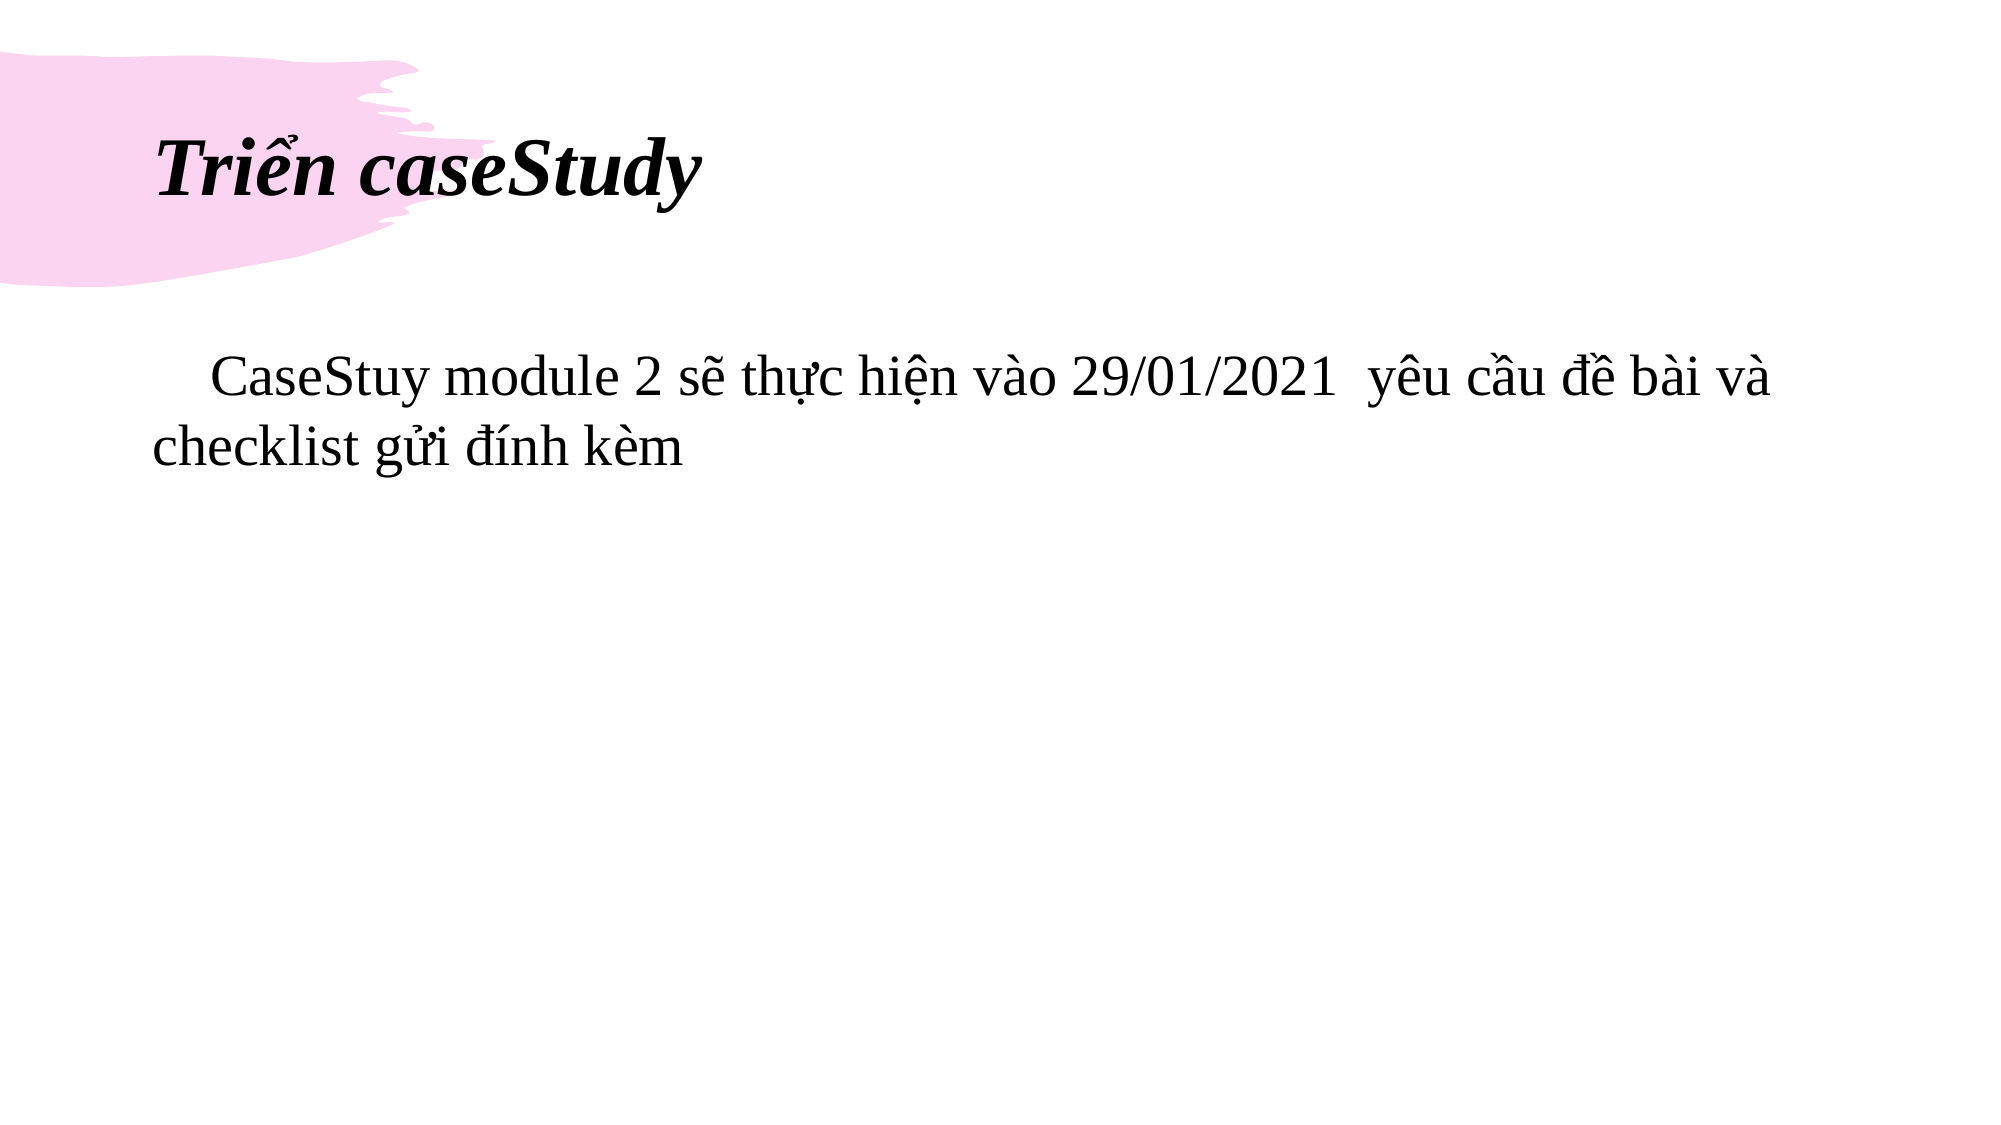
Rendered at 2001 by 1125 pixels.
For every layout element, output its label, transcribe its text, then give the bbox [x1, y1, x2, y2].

title Triển caseStudy [137, 59, 1863, 278]
list CaseStuy module 2 sẽ thực hiện vào 29/01/2021 yêu cầu đề bài và checklist gửi đính kèm [137, 329, 1863, 1013]
